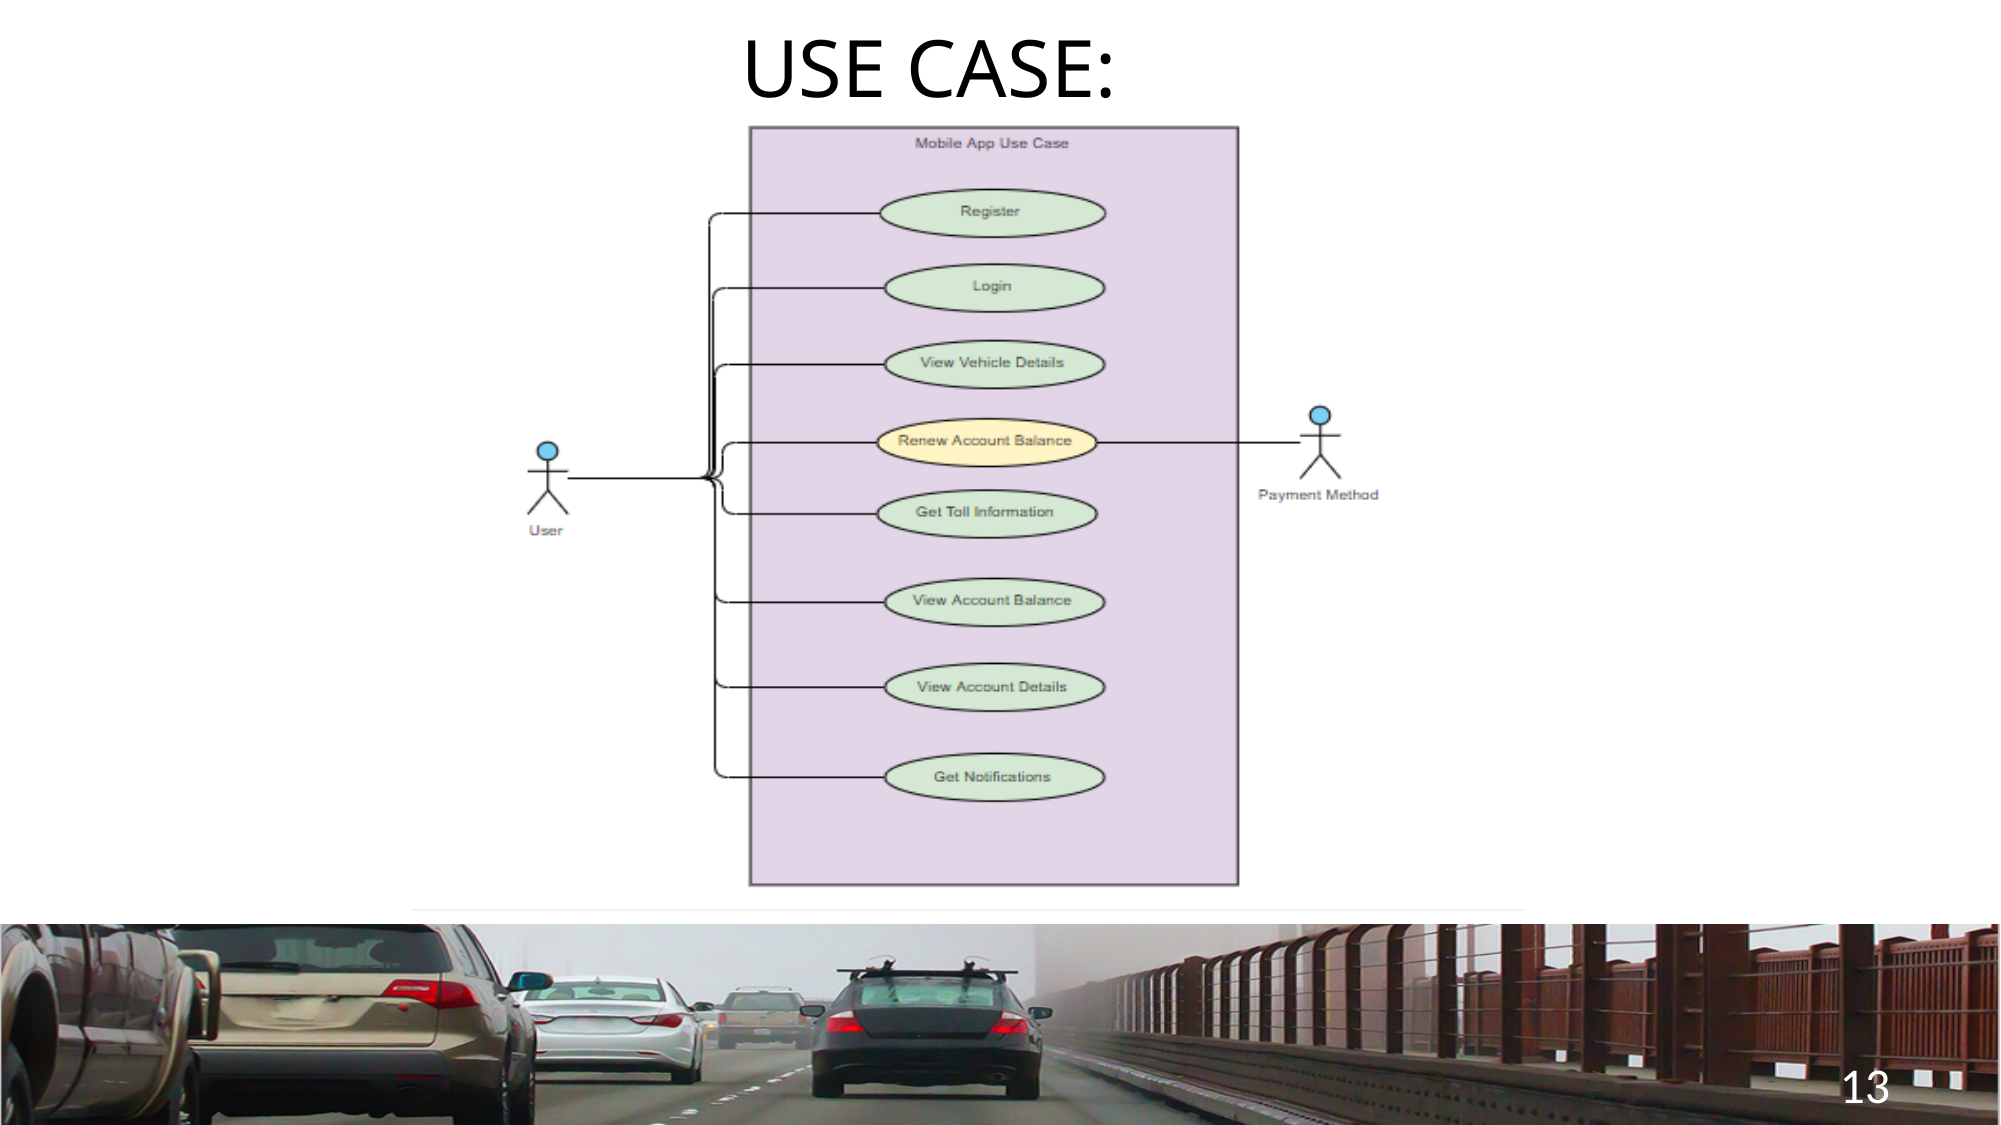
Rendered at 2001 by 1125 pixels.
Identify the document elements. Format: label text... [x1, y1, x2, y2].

text_box USE CASE: USER [726, 3, 1285, 103]
picture [412, 116, 1525, 912]
picture [0, 924, 2000, 1125]
